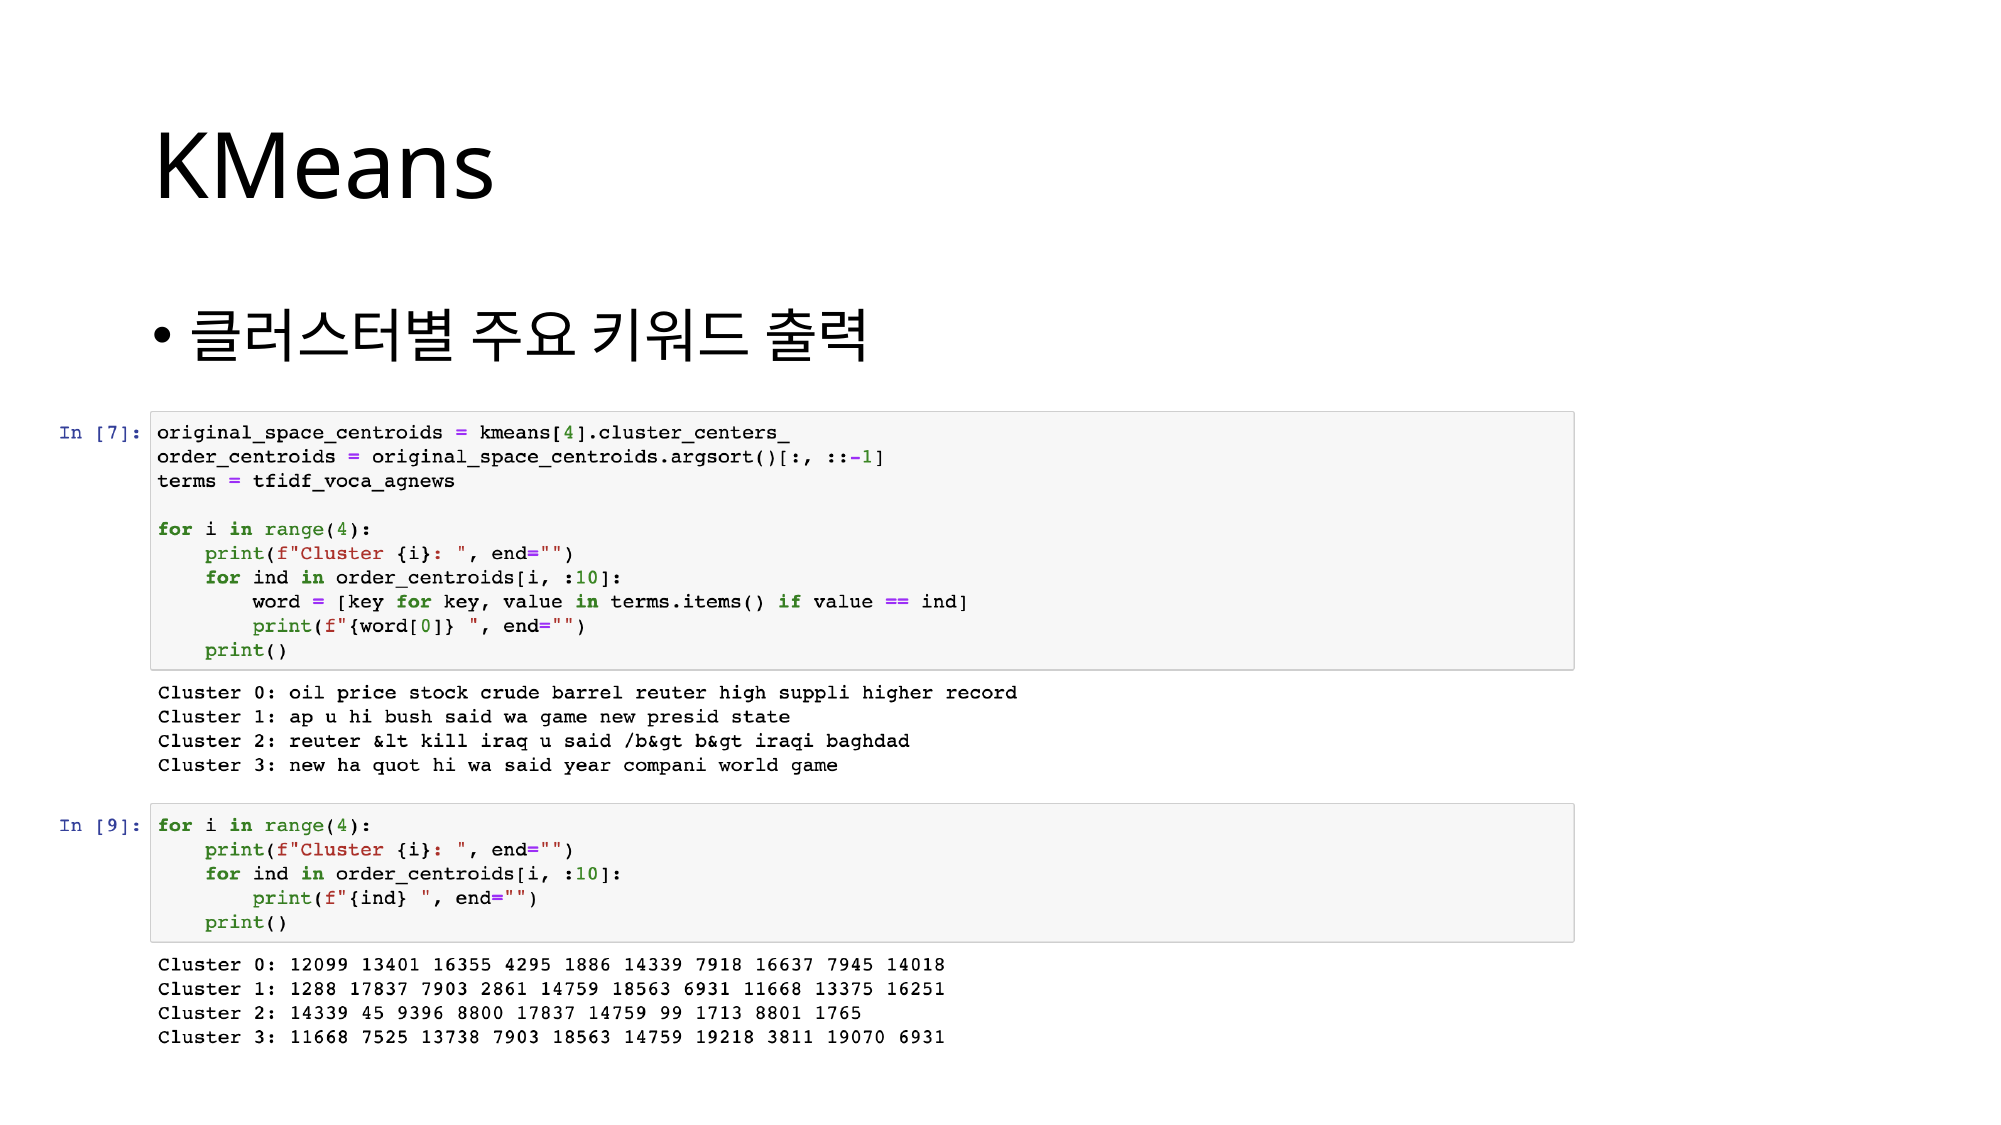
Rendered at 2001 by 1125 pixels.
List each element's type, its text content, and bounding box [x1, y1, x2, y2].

title KMeans [137, 59, 1863, 278]
text_box 클러스터별 주요 키워드 출력 [137, 299, 1863, 1014]
picture [45, 399, 1586, 1064]
